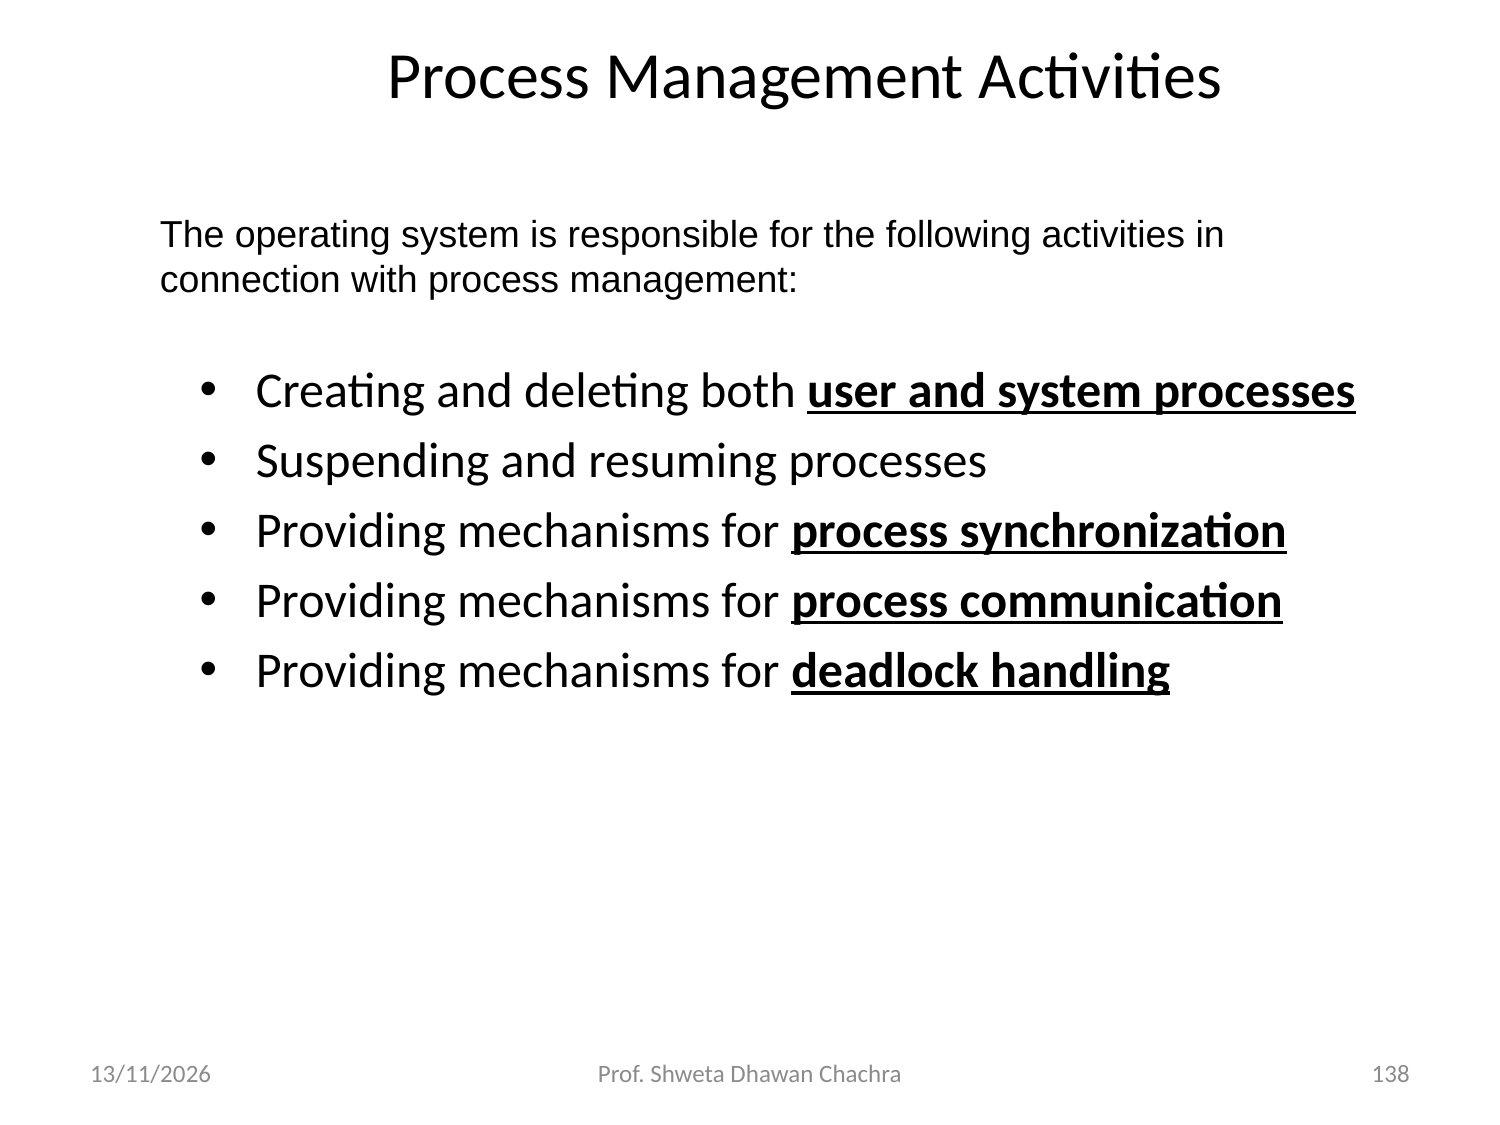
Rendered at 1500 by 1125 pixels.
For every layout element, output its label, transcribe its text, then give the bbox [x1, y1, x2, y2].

footer Prof. Shweta Dhawan Chachra [512, 1042, 988, 1103]
text_box The operating system is responsible for the following activities in connection with process management: [145, 203, 1390, 308]
slide_number 138 [1074, 1042, 1425, 1103]
list Creating and deleting both user and system processes Suspending and resuming processes Providing mechanisms for process synchronization Providing mechanisms for process communication Providing mechanisms for deadlock handling [184, 260, 1491, 923]
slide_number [75, 1042, 425, 1103]
title Process Management Activities [185, 24, 1425, 120]
